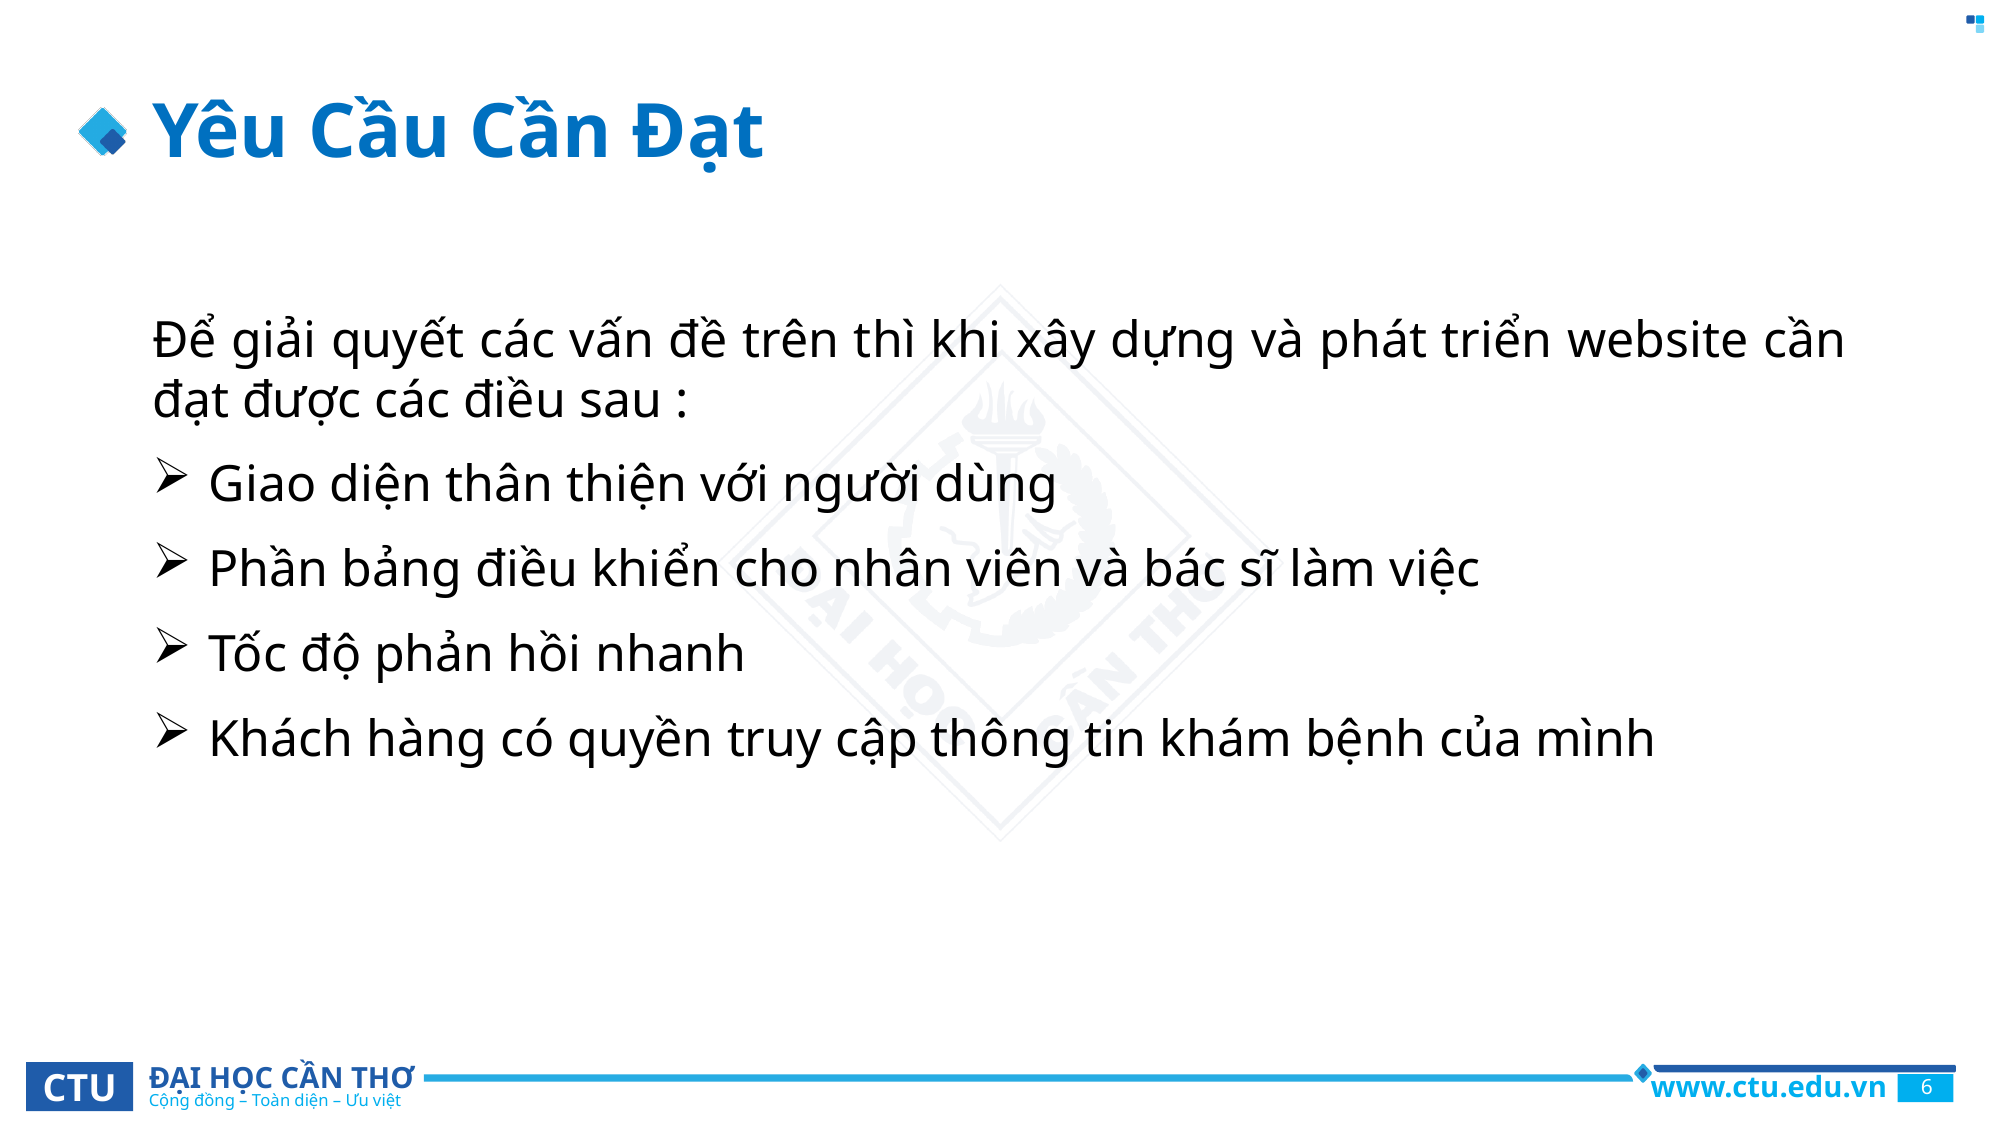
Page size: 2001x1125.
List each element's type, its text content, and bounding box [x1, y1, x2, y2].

list Để giải quyết các vấn đề trên thì khi xây dựng và phát triển website cần đạt được các điều sau : Giao diện thân thiện với người dùng Phần bảng điều khiển cho nhân viên và bác sĩ làm việc Tốc độ phản hồi nhanh Khách hàng có quyền truy cập thông tin khám bệnh của mình [137, 299, 1863, 1014]
title Yêu Cầu Cần Đạt [137, 24, 1863, 243]
picture [78, 107, 127, 156]
